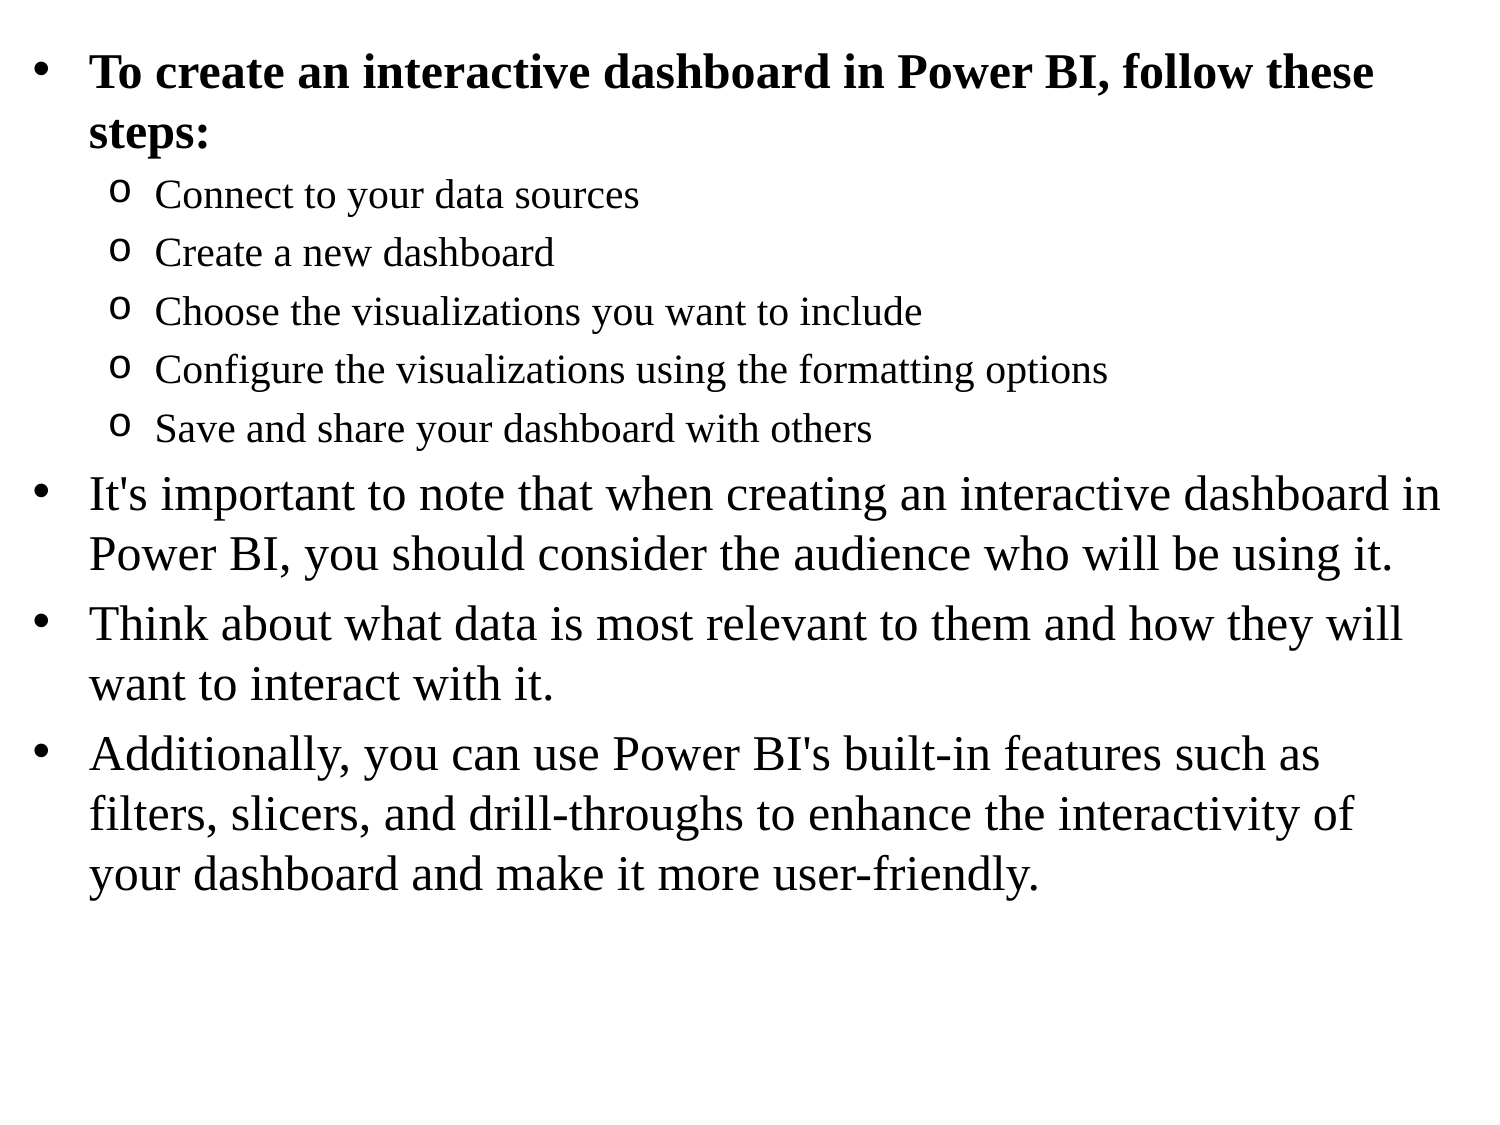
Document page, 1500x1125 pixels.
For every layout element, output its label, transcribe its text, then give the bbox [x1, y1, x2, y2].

list To create an interactive dashboard in Power BI, follow these steps: Connect to your data sources Create a new dashboard Choose the visualizations you want to include Configure the visualizations using the formatting options Save and share your dashboard with others It's important to note that when creating an interactive dashboard in Power BI, you should consider the audience who will be using it. Think about what data is most relevant to them and how they will want to interact with it. Additionally, you can use Power BI's built-in features such as filters, slicers, and drill-throughs to enhance the interactivity of your dashboard and make it more user-friendly. [17, 30, 1459, 1094]
